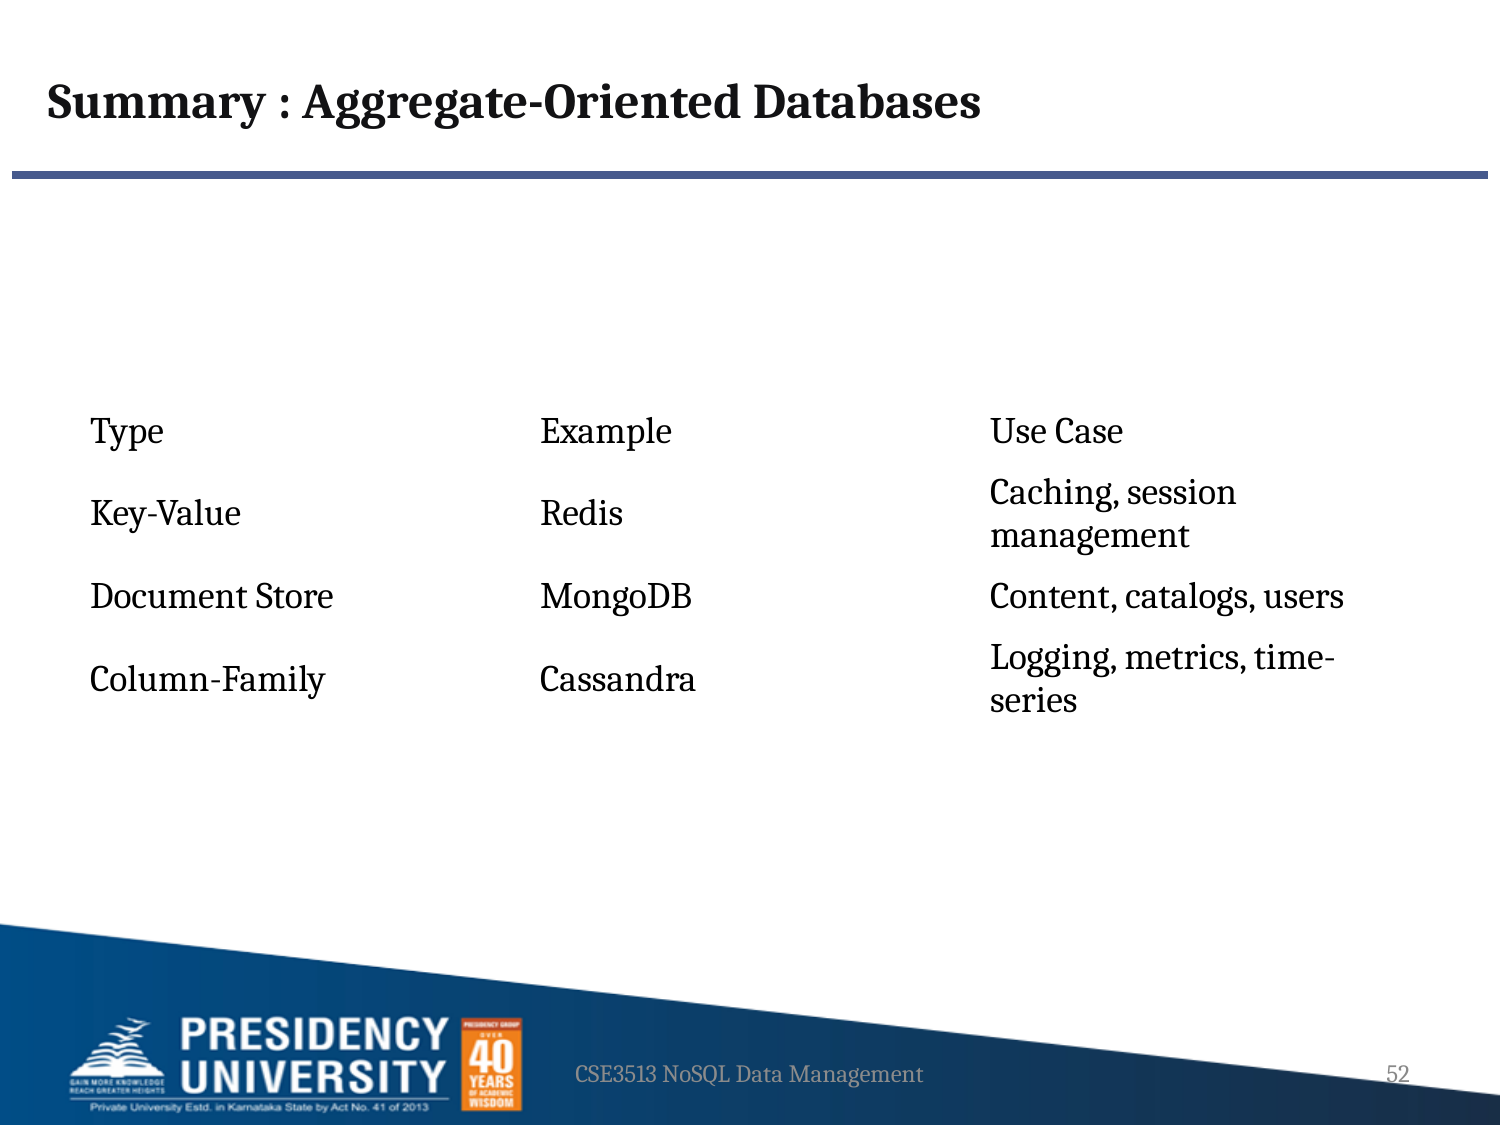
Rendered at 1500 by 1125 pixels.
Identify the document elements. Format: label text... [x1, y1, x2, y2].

table_cell Cassandra [525, 626, 975, 731]
slide_number 52 [1074, 1042, 1425, 1103]
table_cell Column-Family [75, 626, 525, 731]
table_cell Document Store [75, 566, 525, 626]
table_header Example [525, 401, 975, 461]
table_cell Redis [525, 461, 975, 566]
table_header Use Case [975, 401, 1425, 461]
picture [0, 921, 1500, 1125]
footer CSE3513 NoSQL Data Management [512, 1042, 988, 1103]
table_cell Content, catalogs, users [975, 566, 1425, 626]
text_box Summary : Aggregate-Oriented Databases [33, 61, 1075, 136]
table_header Type [75, 401, 525, 461]
table_cell Caching, session management [975, 461, 1425, 566]
table_cell Logging, metrics, time-series [975, 626, 1425, 731]
table_cell Key-Value [75, 461, 525, 566]
table_cell MongoDB [525, 566, 975, 626]
